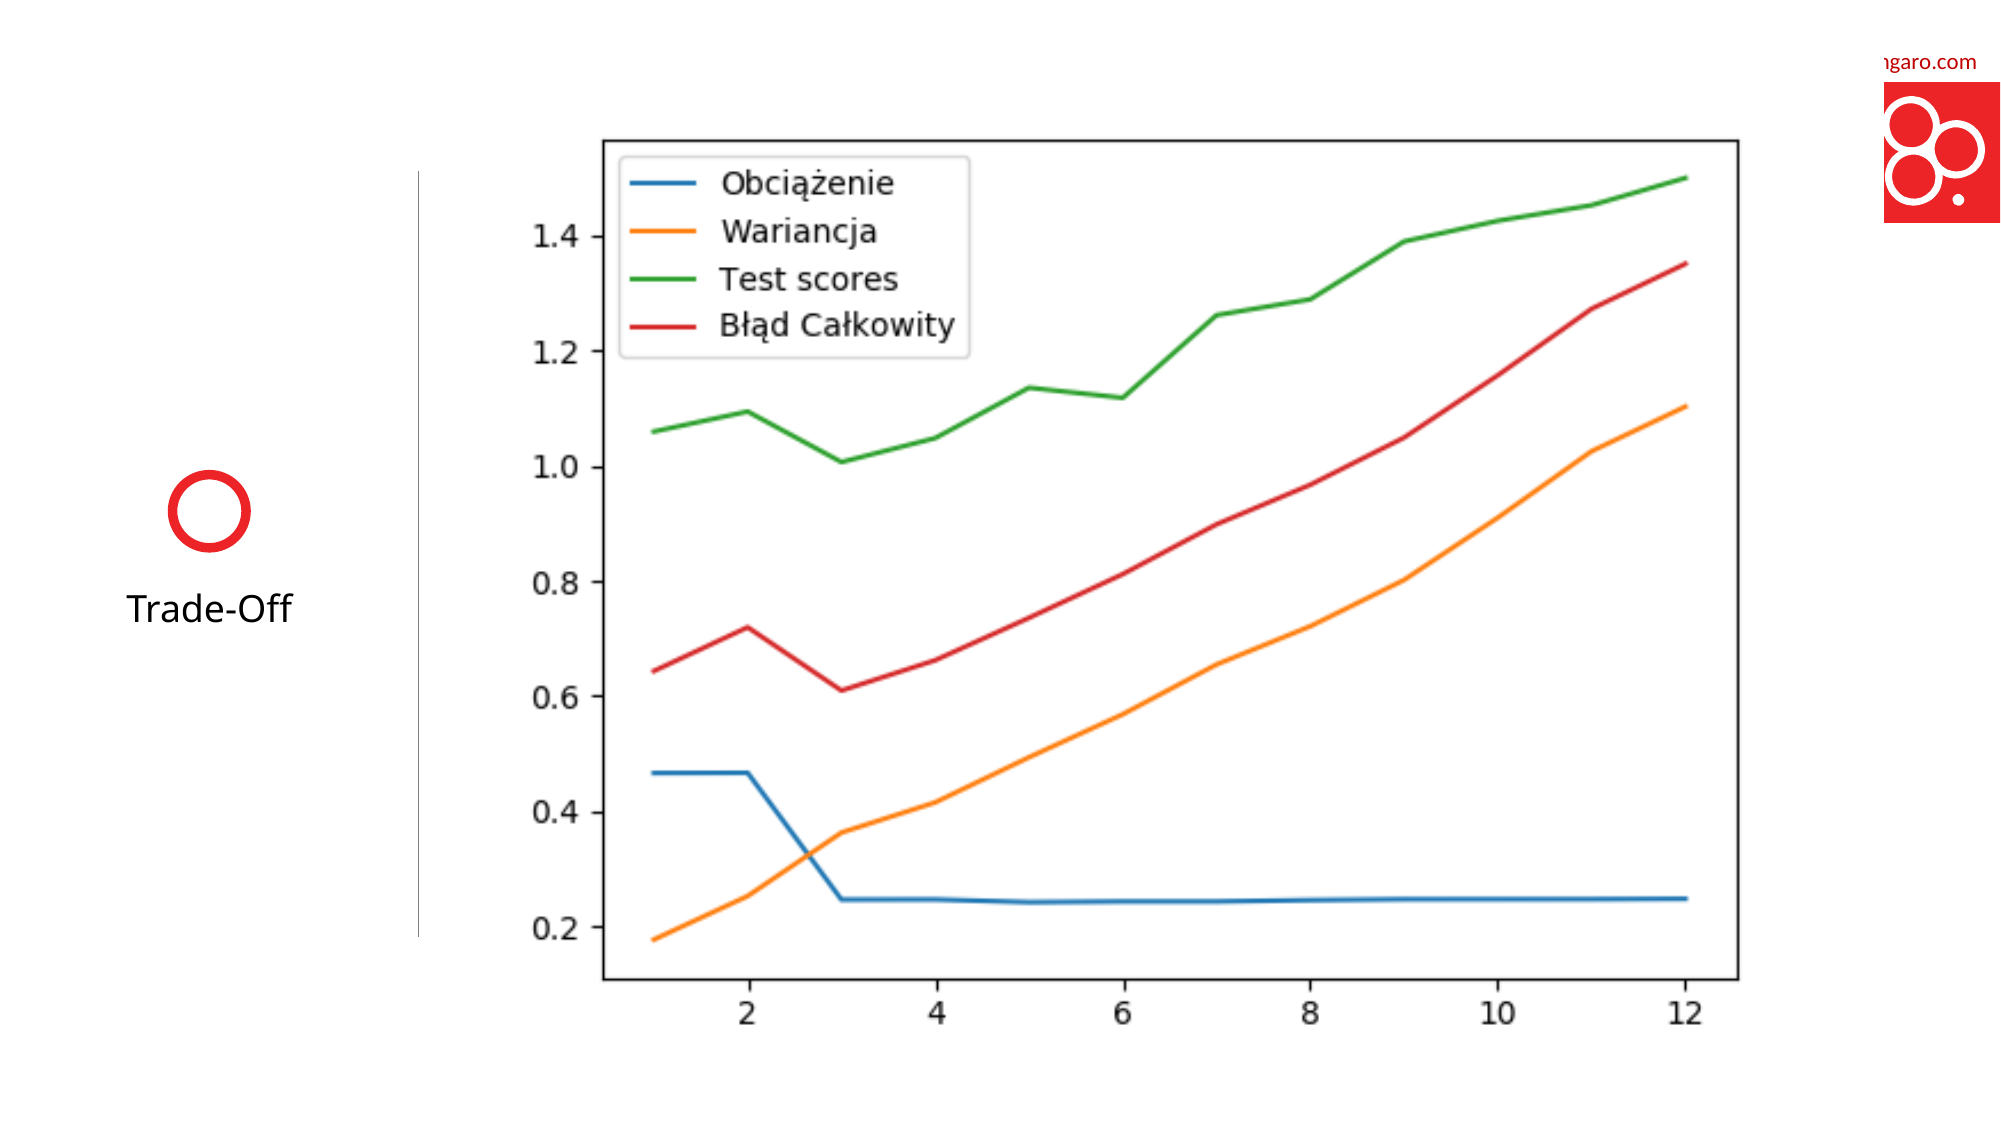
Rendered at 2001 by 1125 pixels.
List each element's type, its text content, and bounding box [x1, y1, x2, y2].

picture [420, 10, 1884, 1099]
title Trade-Off [17, 583, 402, 869]
